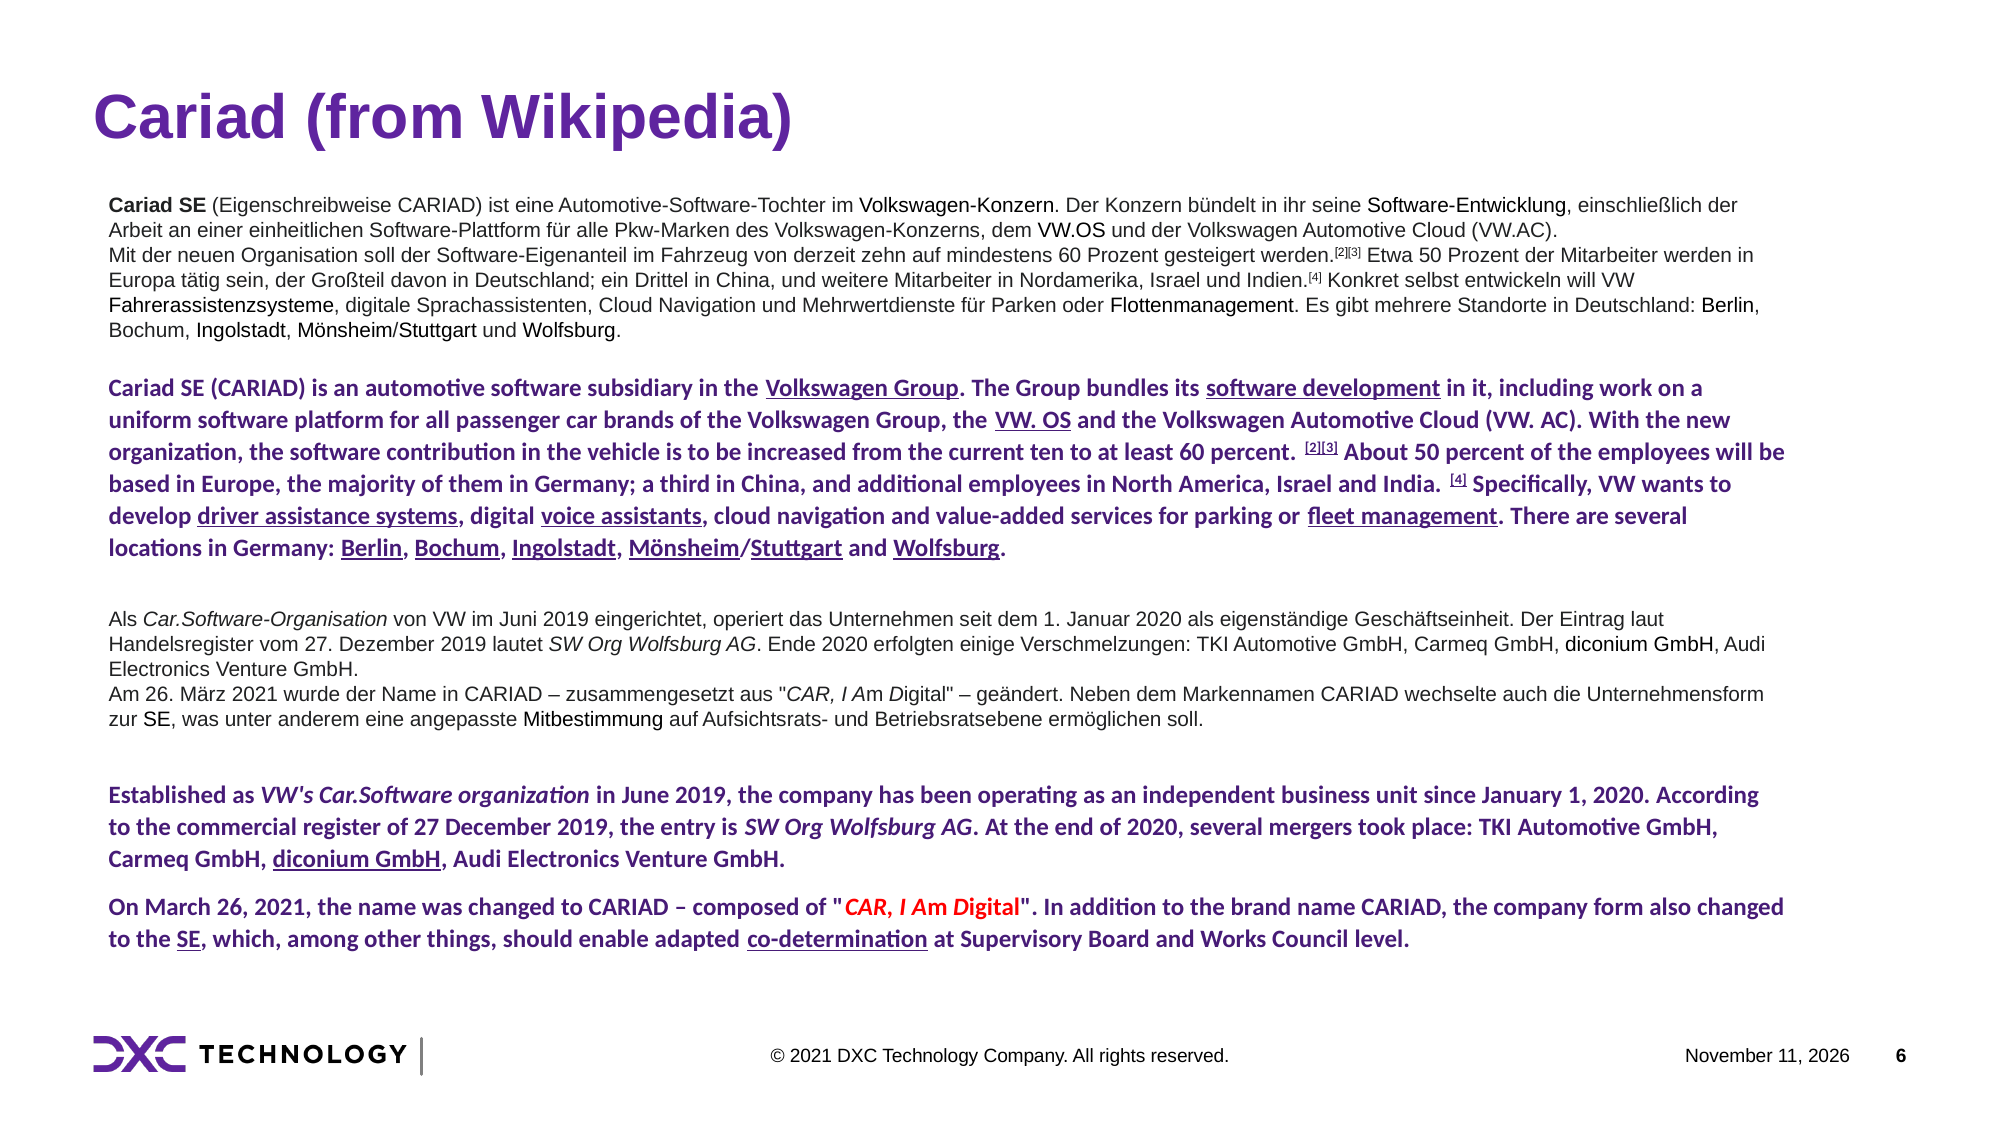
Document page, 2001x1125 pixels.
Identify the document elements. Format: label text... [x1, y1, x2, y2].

picture [93, 1036, 407, 1072]
title Cariad (from Wikipedia) [93, 87, 1907, 282]
text_box Cariad SE (Eigenschreibweise CARIAD) ist eine Automotive-Software-Tochter im Volkswagen-Konzern. Der Konzern bündelt in ihr seine Software-Entwicklung, einschließlich der Arbeit an einer einheitlichen Software-Plattform für alle Pkw-Marken des Volkswagen-Konzerns, dem VW.OS und der Volkswagen Automotive Cloud (VW.AC). Mit der neuen Organisation soll der Software-Eigenanteil im Fahrzeug von derzeit zehn auf mindestens 60 Prozent gesteigert werden.[2][3] Etwa 50 Prozent der Mitarbeiter werden in Europa tätig sein, der Großteil davon in Deutschland; ein Drittel in China, und weitere Mitarbeiter in Nordamerika, Israel und Indien.[4] Konkret selbst entwickeln will VW Fahrerassistenzsysteme, digitale Sprachassistenten, Cloud Navigation und Mehrwertdienste für Parken oder Flottenmanagement. Es gibt mehrere Standorte in Deutschland: Berlin, Bochum, Ingolstadt, Mönsheim/Stuttgart und Wolfsburg. Cariad SE (CARIAD) is an automotive software subsidiary in the Volkswagen Group. The Group bundles its software development in it, including work on a uniform software platform for all passenger car brands of the Volkswagen Group, the VW. OS and the Volkswagen Automotive Cloud (VW. AC). With the new organization, the software contribution in the vehicle is to be increased from the current ten to at least 60 percent. [2][3] About 50 percent of the employees will be based in Europe, the majority of them in Germany; a third in China, and additional employees in North America, Israel and India. [4] Specifically, VW wants to develop driver assistance systems, digital voice assistants, cloud navigation and value-added services for parking or fleet management. There are several locations in Germany: Berlin, Bochum, Ingolstadt, Mönsheim/Stuttgart and Wolfsburg. Als Car.Software-Organisation von VW im Juni 2019 eingerichtet, operiert das Unternehmen seit dem 1. Januar 2020 als eigenständige Geschäftseinheit. Der Eintrag laut Handelsregister vom 27. Dezember 2019 lautet SW Org Wolfsburg AG. Ende 2020 erfolgten einige Verschmelzungen: TKI Automotive GmbH, Carmeq GmbH, diconium GmbH, Audi Electronics Venture GmbH. Am 26. März 2021 wurde der Name in CARIAD – zusammengesetzt aus "CAR, I Am Digital" – geändert. Neben dem Markennamen CARIAD wechselte auch die Unternehmensform zur SE, was unter anderem eine angepasste Mitbestimmung auf Aufsichtsrats- und Betriebsratsebene ermöglichen soll. Established as VW's Car.Software organization in June 2019, the company has been operating as an independent business unit since January 1, 2020. According to the commercial register of 27 December 2019, the entry is SW Org Wolfsburg AG. At the end of 2020, several mergers took place: TKI Automotive GmbH, Carmeq GmbH, diconium GmbH, Audi Electronics Venture GmbH. On March 26, 2021, the name was changed to CARIAD – composed of "CAR, I Am Digital". In addition to the brand name CARIAD, the company form also changed to the SE, which, among other things, should enable adapted co-determination at Supervisory Board and Works Council level. [93, 184, 1801, 1029]
